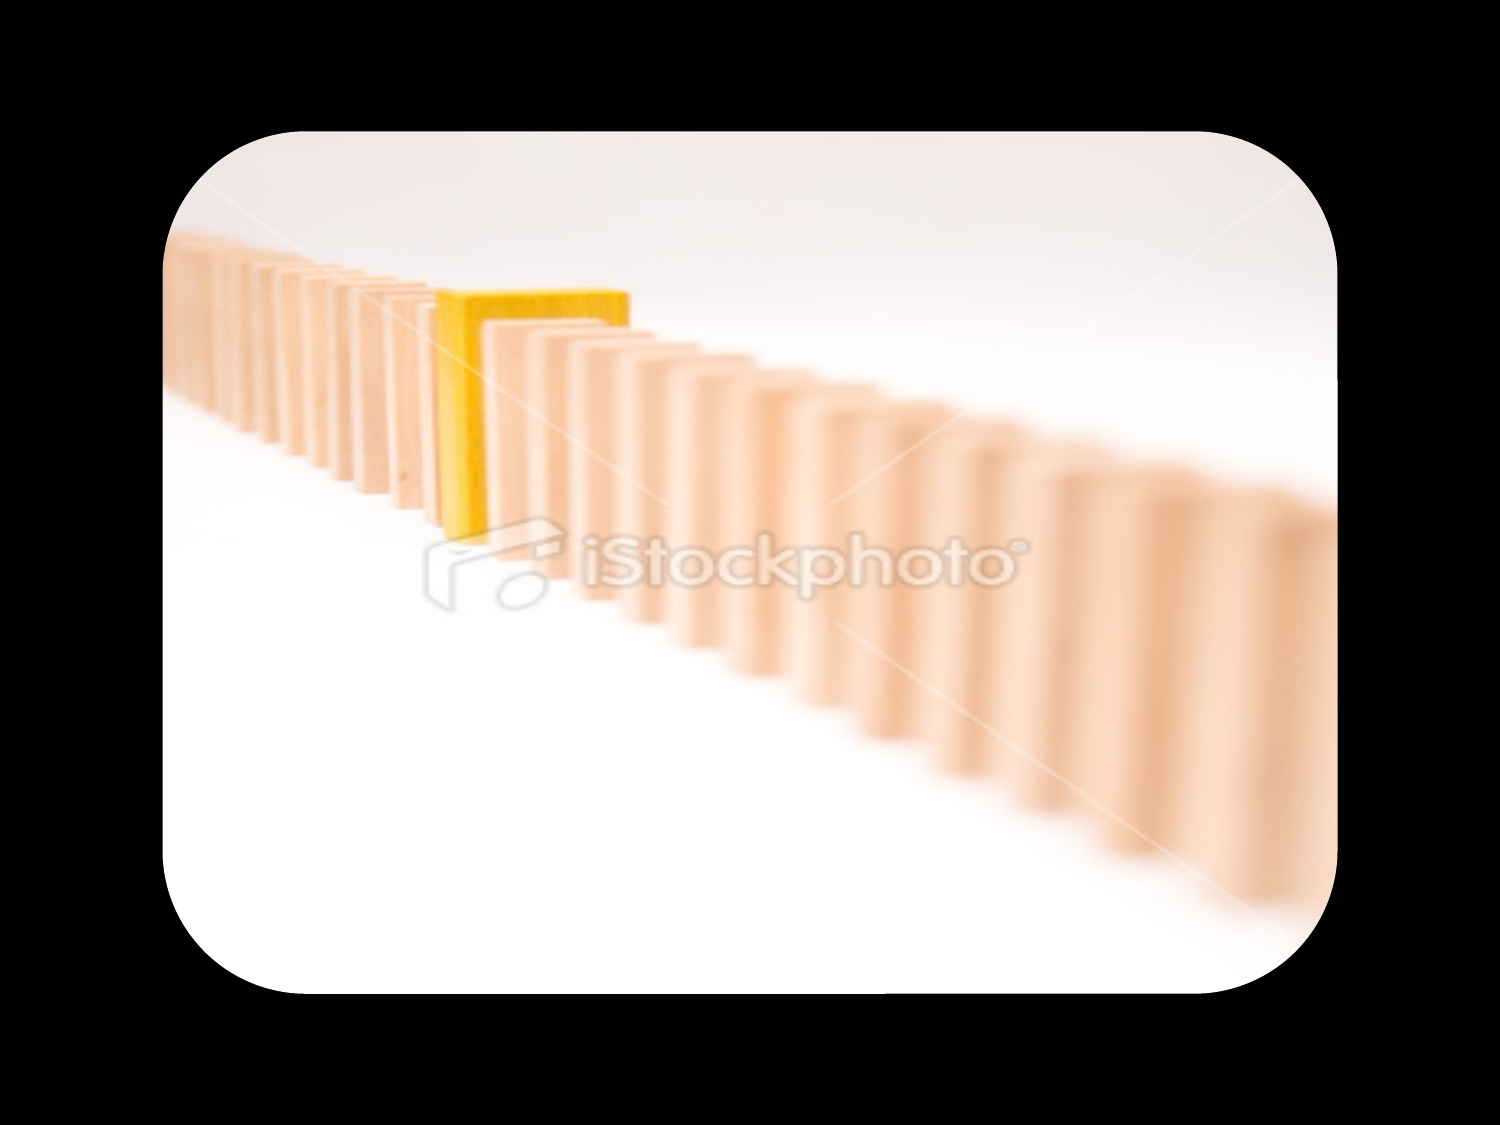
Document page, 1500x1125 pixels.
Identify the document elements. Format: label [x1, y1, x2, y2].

picture [162, 131, 1338, 994]
